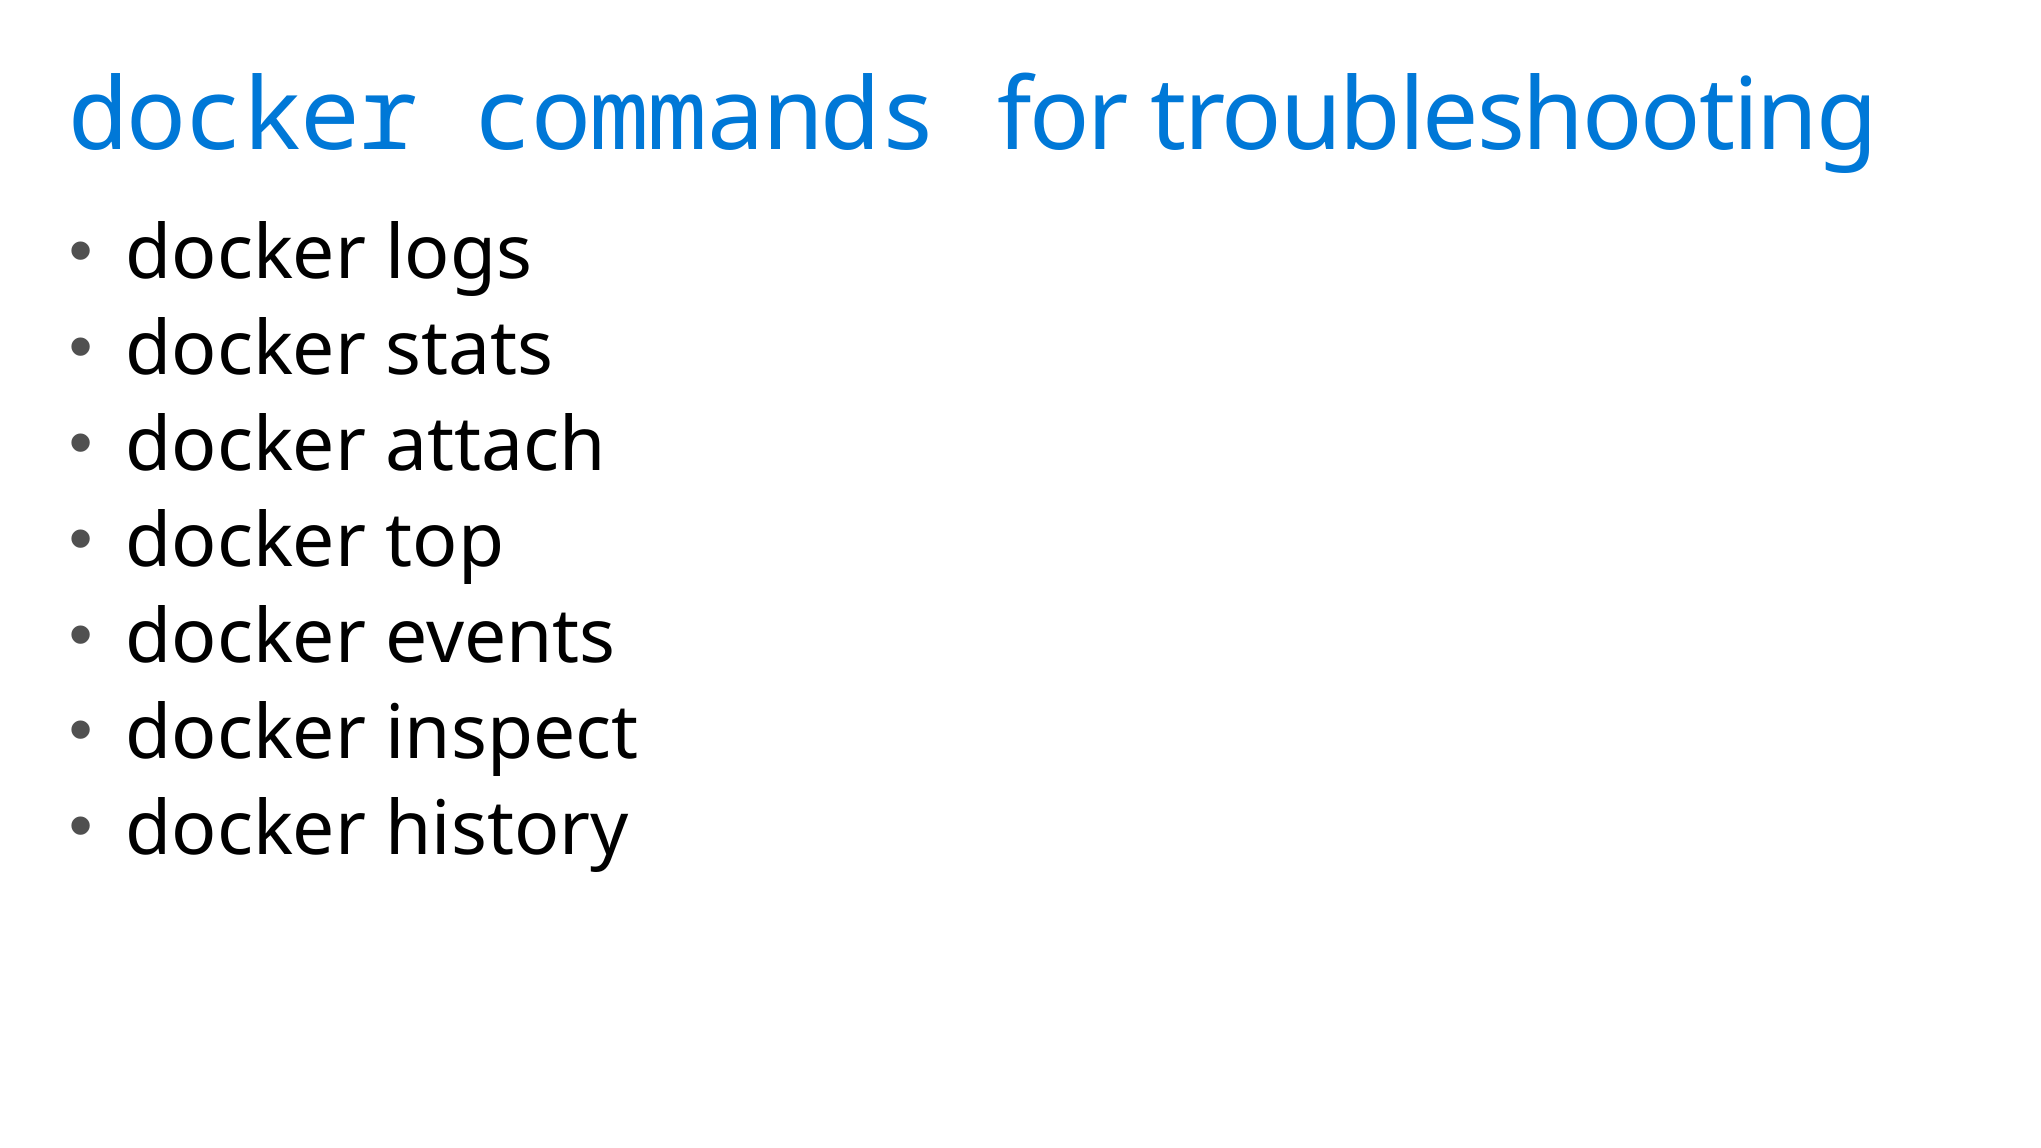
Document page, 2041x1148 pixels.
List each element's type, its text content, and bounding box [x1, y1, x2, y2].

list docker logs docker stats docker attach docker top docker events docker inspect docker history [45, 199, 1996, 911]
title docker commands for troubleshooting [45, 48, 1996, 199]
